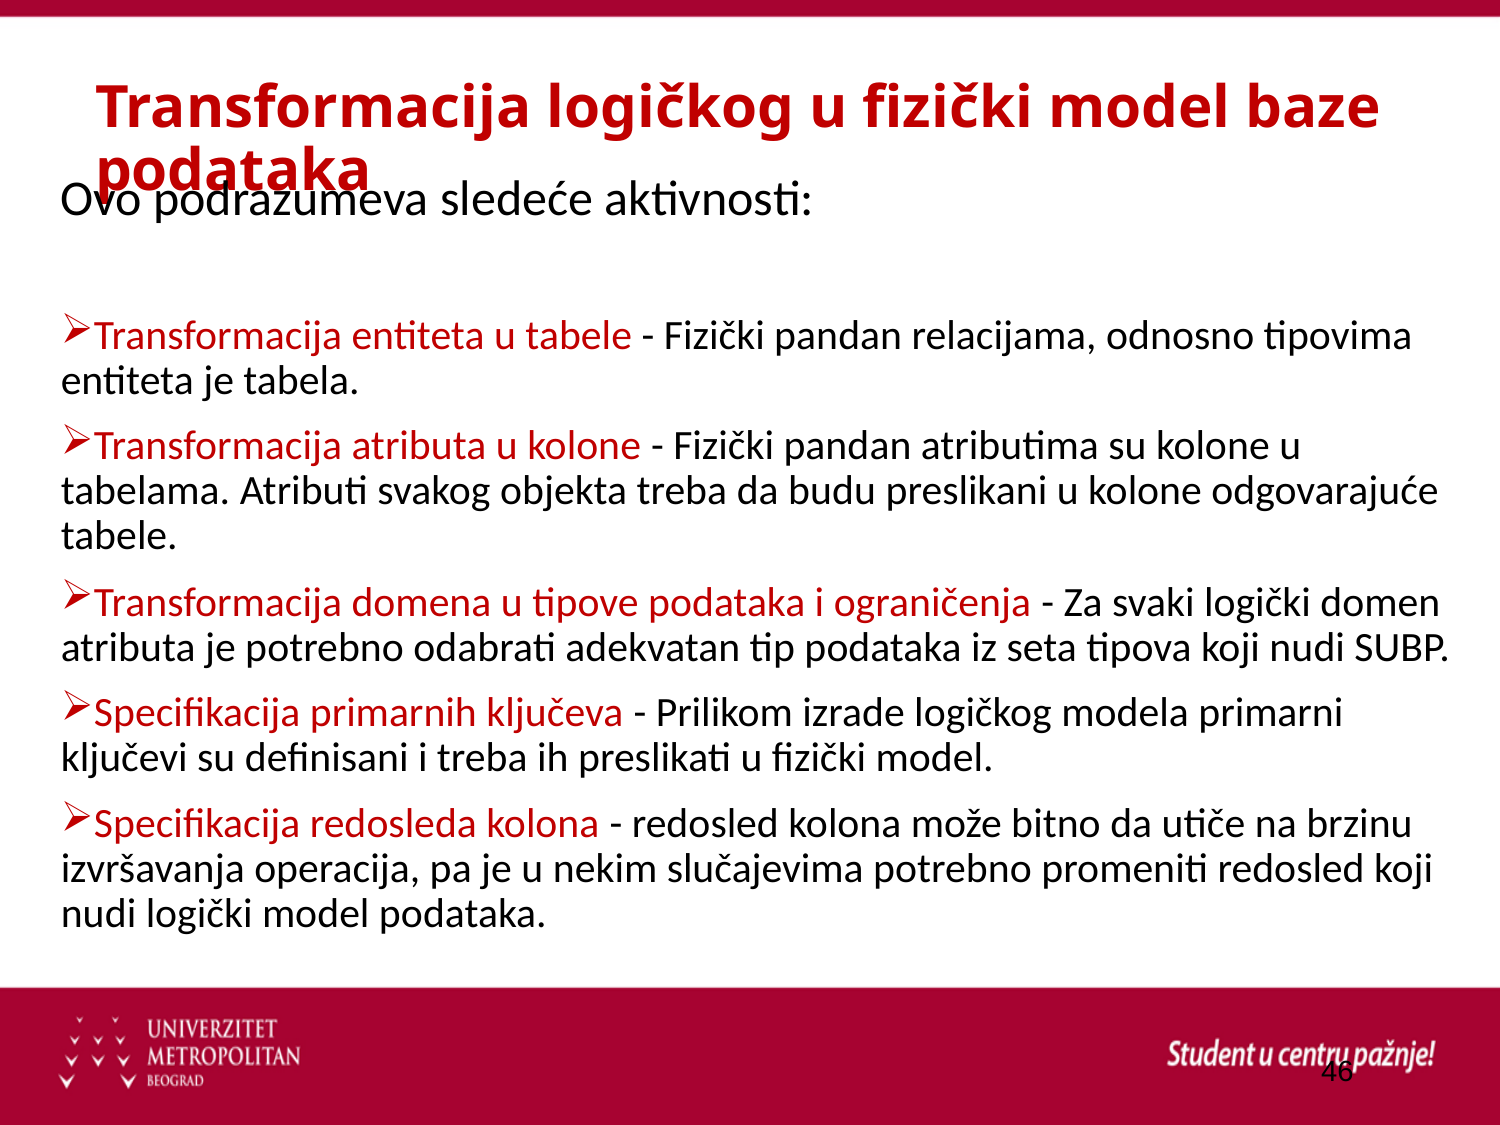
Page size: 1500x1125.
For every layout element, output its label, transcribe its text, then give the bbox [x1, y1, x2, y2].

title Transformacija logičkog u fizički model baze podataka [79, 70, 1412, 154]
picture [0, 0, 1500, 1125]
slide_number 46 [1306, 1045, 1439, 1103]
list Ovo podrazumeva sledeće aktivnosti: Transformacija entiteta u tabele - Fizički pandan relacijama, odnosno tipovima entiteta je tabela. Transformacija atributa u kolone - Fizički pandan atributima su kolone u tabelama. Atributi svakog objekta treba da budu preslikani u kolone odgovarajuće tabele. Transformacija domena u tipove podataka i ograničenja - Za svaki logički domen atributa je potrebno odabrati adekvatan tip podataka iz seta tipova koji nudi SUBP. Specifikacija primarnih ključeva - Prilikom izrade logičkog modela primarni ključevi su definisani i treba ih preslikati u fizički model. Specifikacija redosleda kolona - redosled kolona može bitno da utiče na brzinu izvršavanja operacija, pa je u nekim slučajevima potrebno promeniti redosled koji nudi logički model podataka. [45, 165, 1477, 973]
